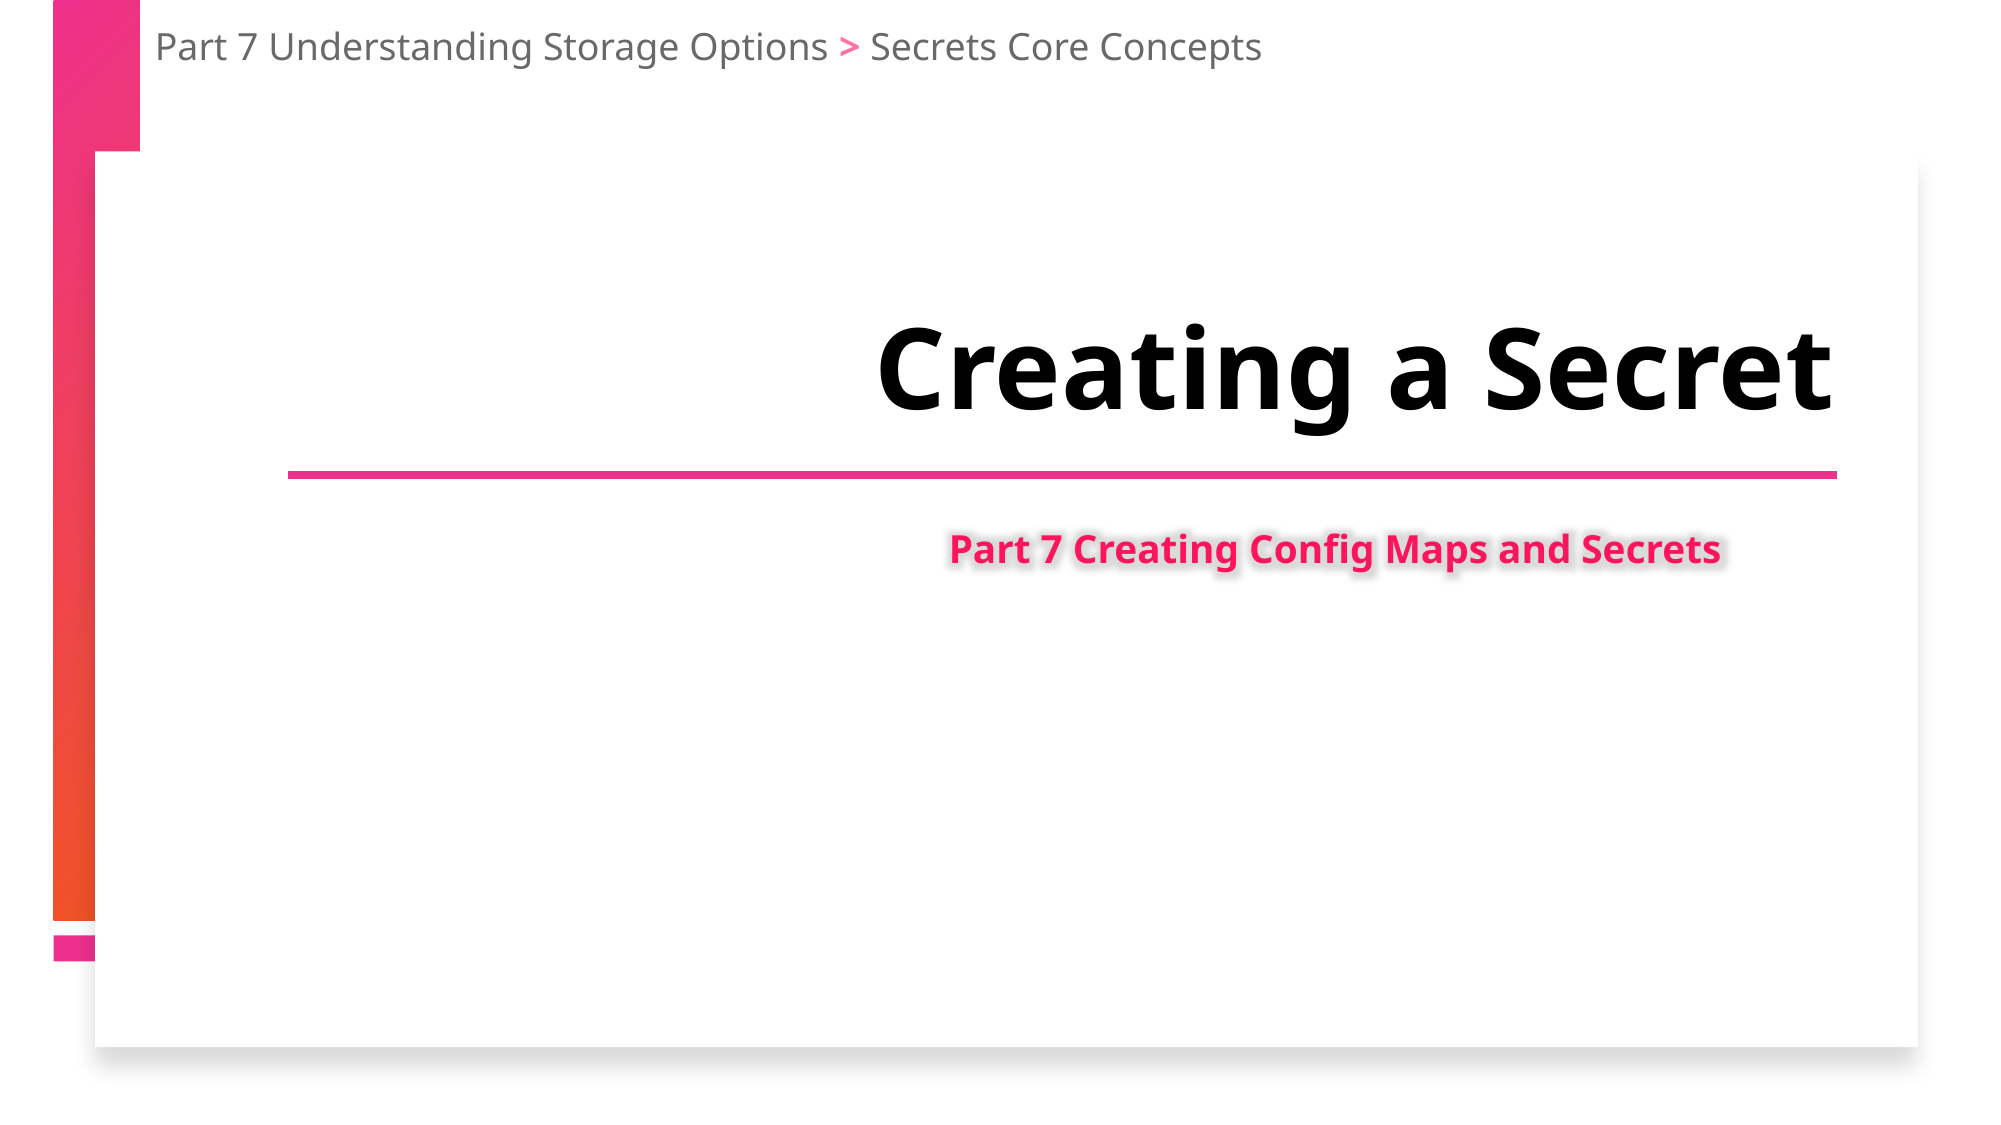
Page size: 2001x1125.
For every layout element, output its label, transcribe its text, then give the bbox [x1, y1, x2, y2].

text_box Part 7 Understanding Storage Options > Secrets Core Concepts [139, 15, 1469, 75]
text_box Part 7 Creating Config Maps and Secrets [821, 517, 1850, 579]
text_box [94, 150, 1919, 1048]
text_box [0, 437, 578, 524]
text_box Creating a Secret [320, 282, 1850, 442]
